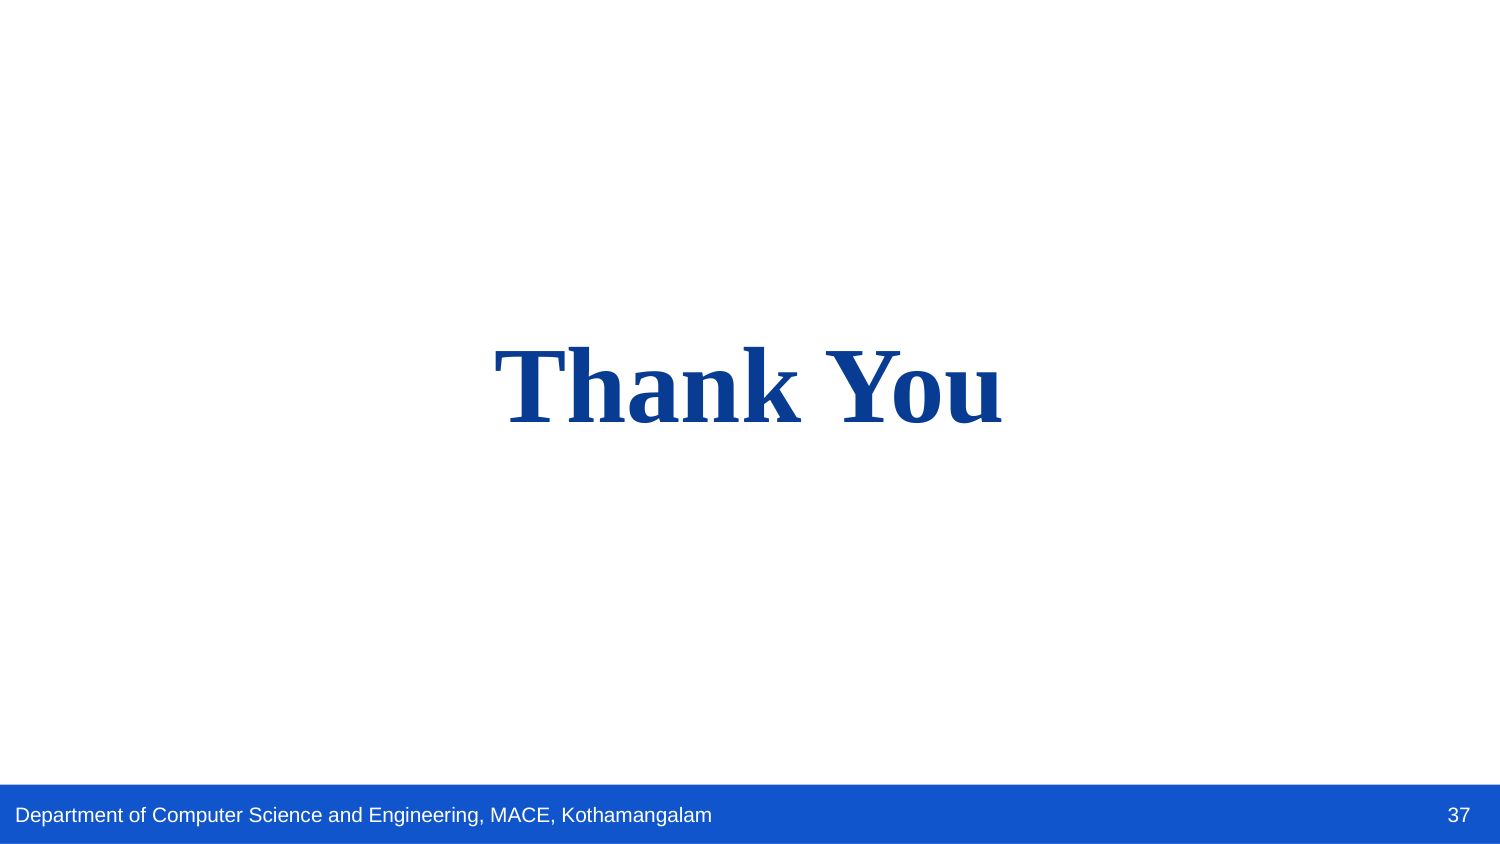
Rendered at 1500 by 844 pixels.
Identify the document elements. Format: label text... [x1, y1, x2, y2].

title Thank You [51, 122, 1449, 459]
slide_number 37 [1395, 781, 1486, 844]
